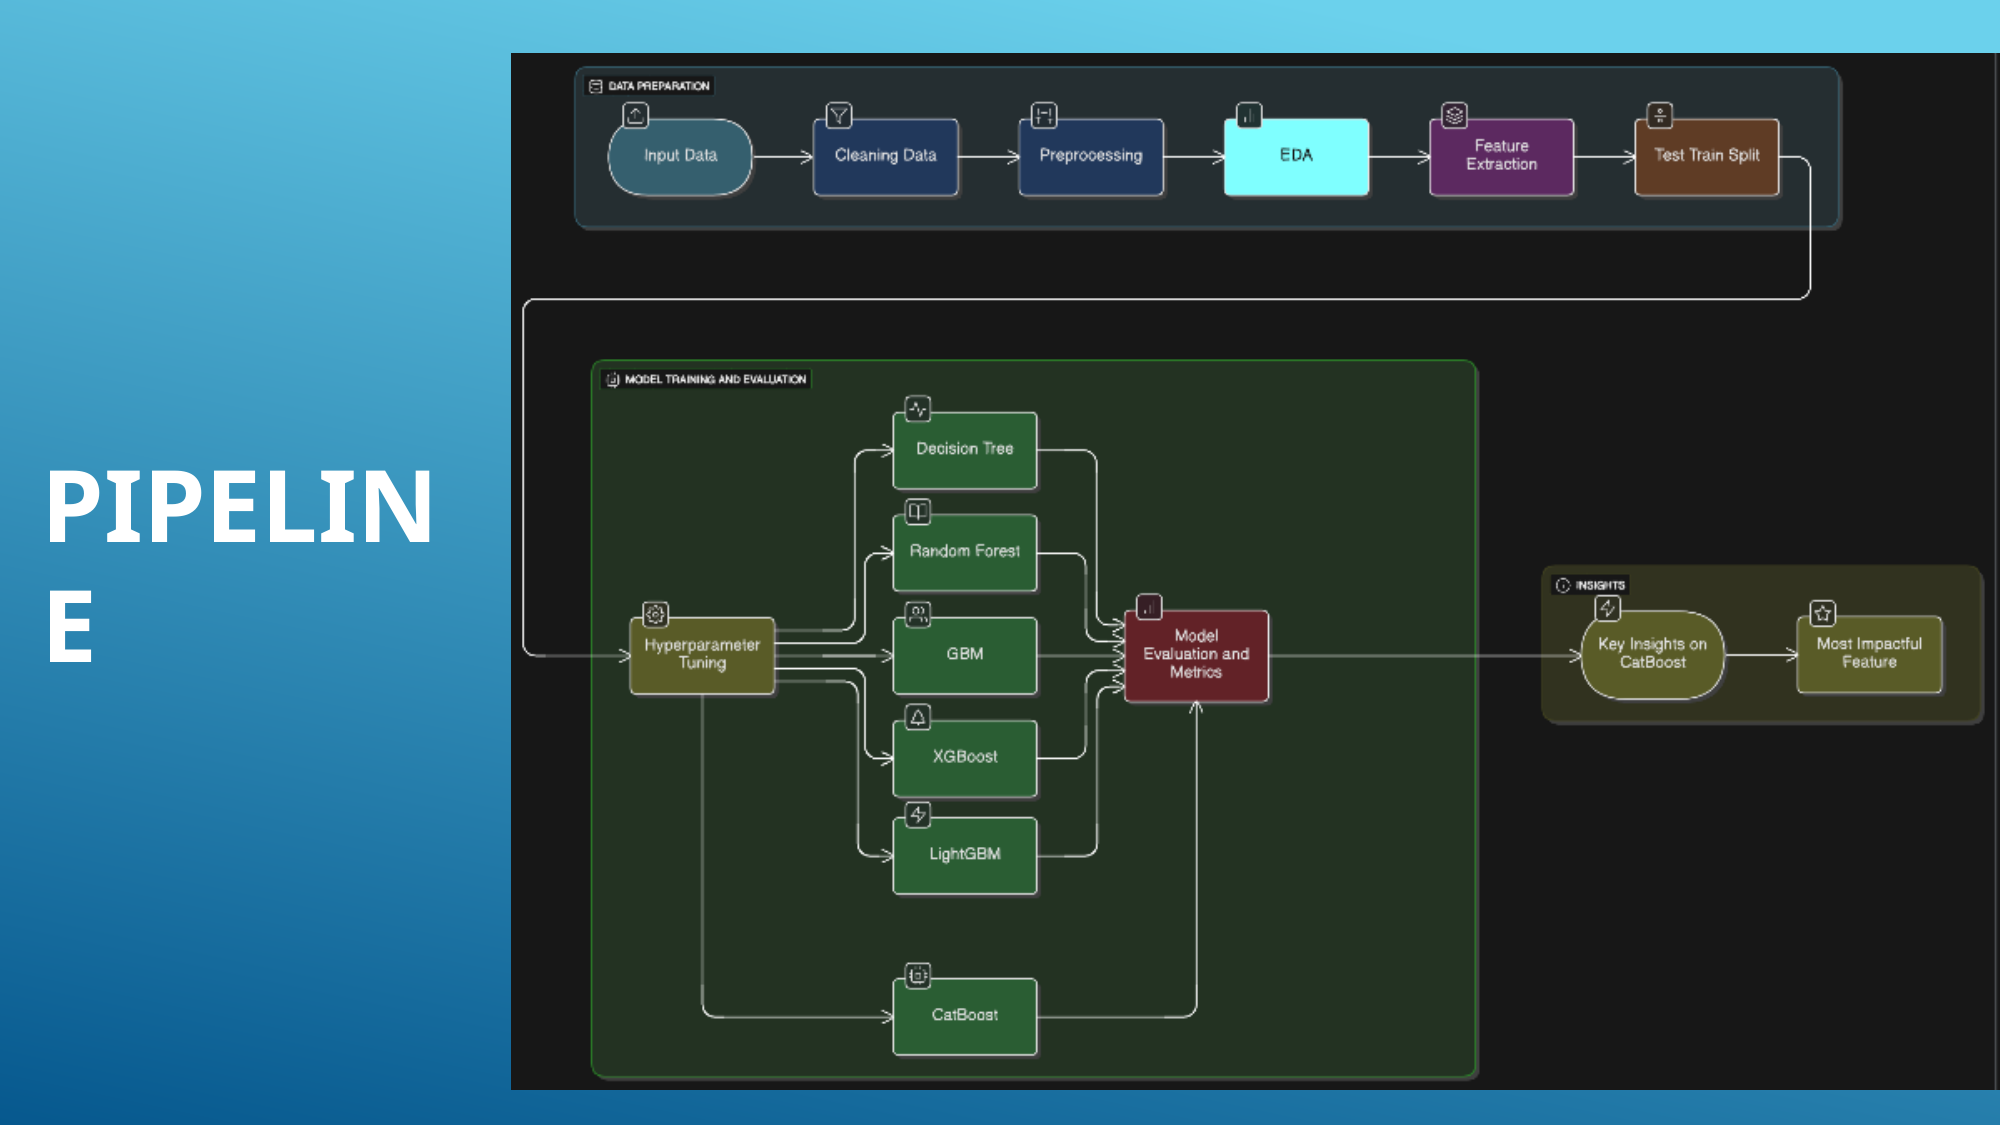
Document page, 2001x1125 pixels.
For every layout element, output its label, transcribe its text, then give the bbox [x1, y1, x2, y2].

picture [511, 52, 2000, 1091]
title PIPELINE [26, 70, 463, 1055]
